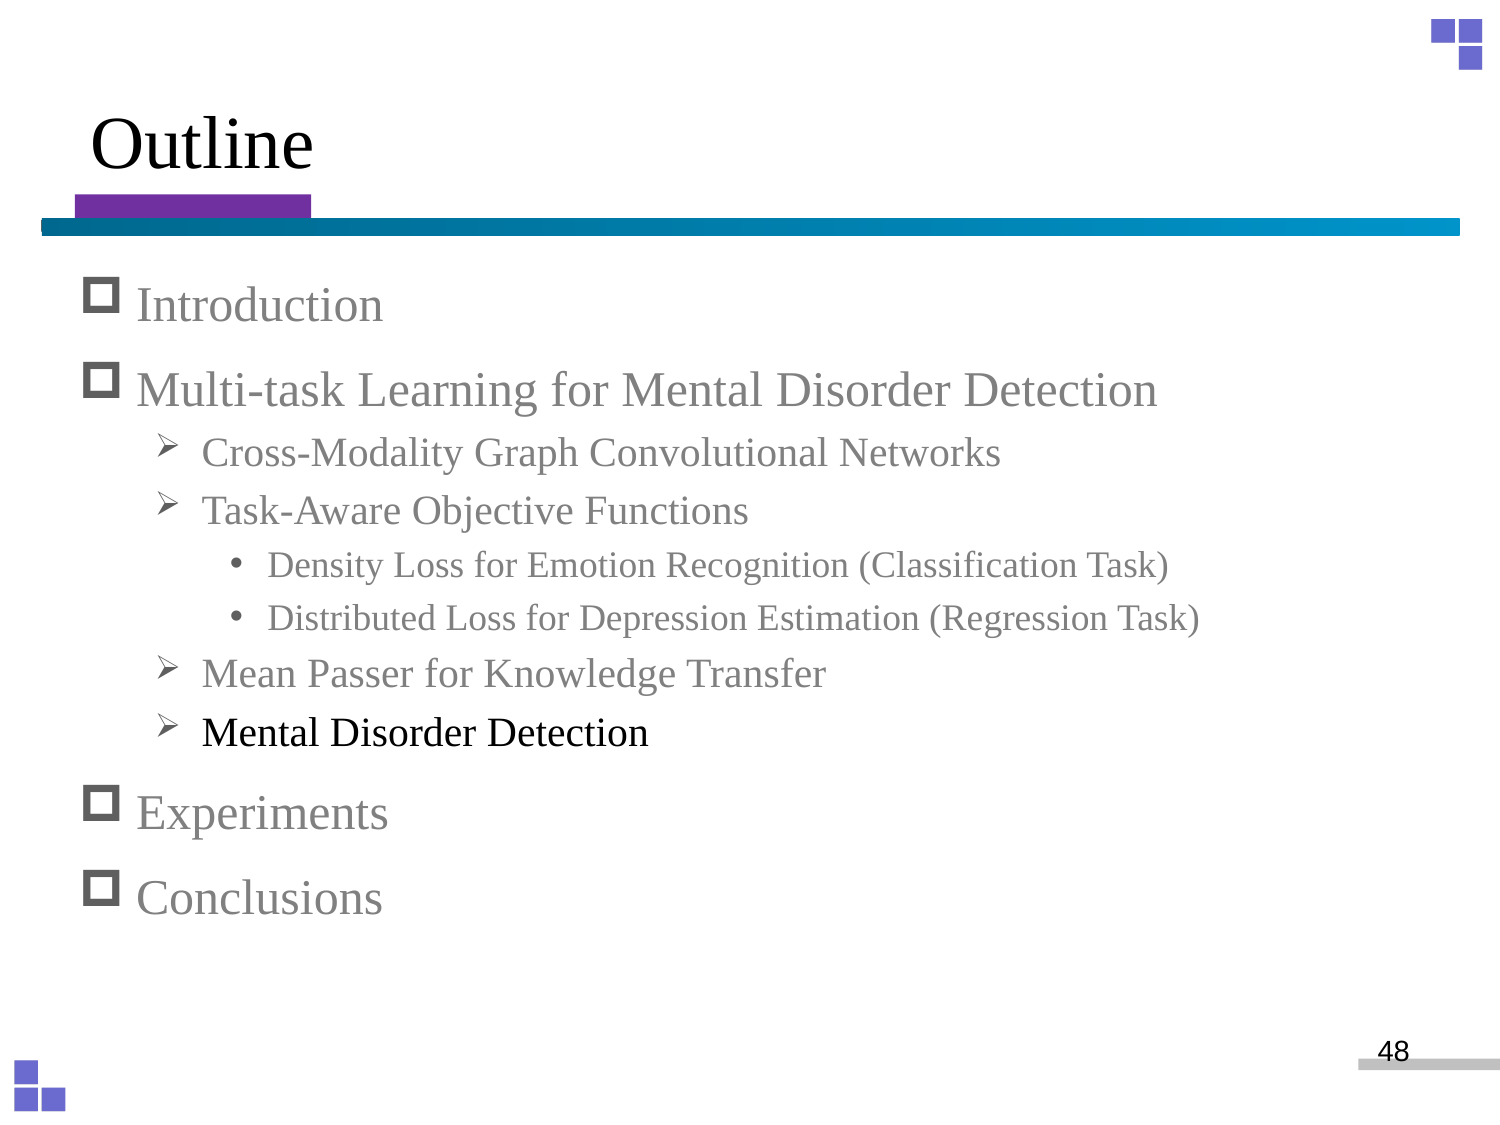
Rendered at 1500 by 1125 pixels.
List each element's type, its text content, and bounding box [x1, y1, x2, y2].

title Outline [75, 45, 1425, 233]
slide_number 48 [1074, 1024, 1425, 1103]
list Introduction Multi-task Learning for Mental Disorder Detection Cross-Modality Graph Convolutional Networks Task-Aware Objective Functions Density Loss for Emotion Recognition (Classification Task) Distributed Loss for Depression Estimation (Regression Task) Mean Passer for Knowledge Transfer Mental Disorder Detection Experiments Conclusions [64, 263, 1415, 1071]
